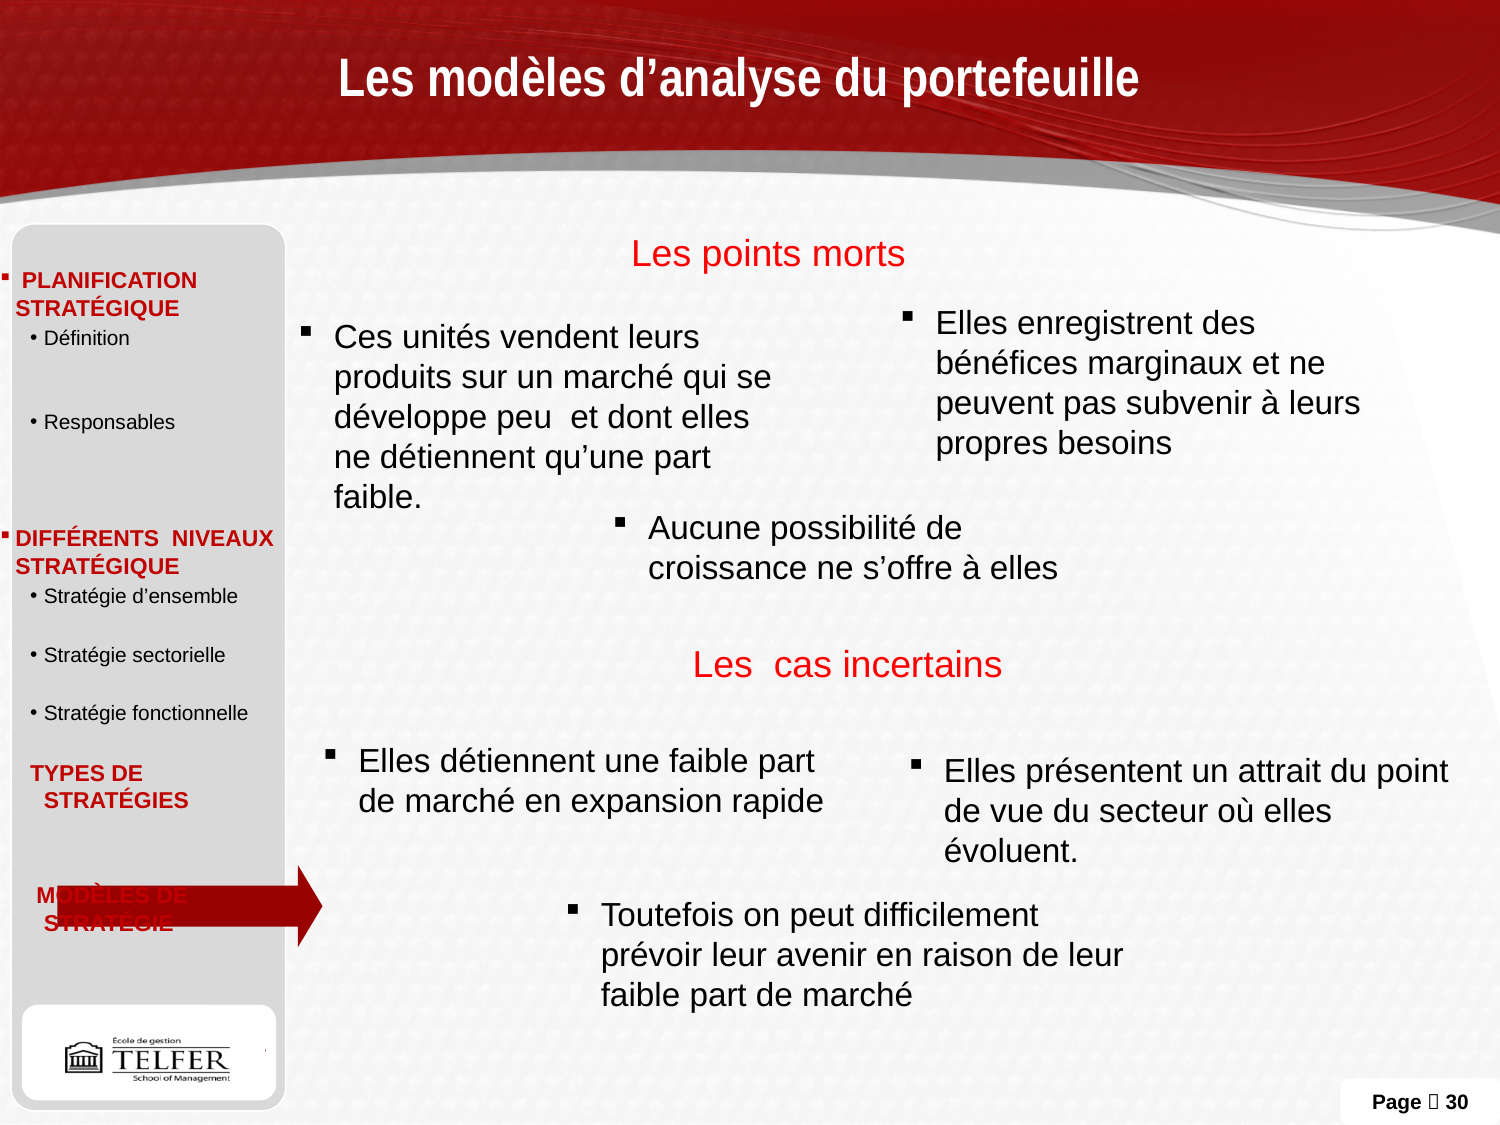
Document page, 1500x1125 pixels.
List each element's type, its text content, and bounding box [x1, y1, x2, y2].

text_box Toutefois on peut difficilement prévoir leur avenir en raison de leur faible part de marché [550, 885, 1147, 1021]
title Les modèles d’analyse du portefeuille [0, 0, 1480, 159]
text_box [290, 864, 323, 948]
text_box Les cas incertains [678, 632, 1067, 693]
text_box Aucune possibilité de croissance ne s’offre à elles [597, 499, 1131, 594]
text_box Elles détiennent une faible part de marché en expansion rapide [308, 731, 853, 827]
text_box Ces unités vendent leurs produits sur un marché qui se développe peu et dont elles ne détiennent qu’une part faible. [290, 308, 794, 523]
picture [38, 1014, 266, 1093]
text_box Elles présentent un attrait du point de vue du secteur où elles évoluent. [893, 741, 1466, 877]
text_box Les points morts [616, 221, 1015, 282]
text_box Elles enregistrent des bénéfices marginaux et ne peuvent pas subvenir à leurs propres besoins [885, 293, 1418, 469]
list planification stratégique Définition Responsables Différents niveaux stratégique Stratégie d’ensemble Stratégie sectorielle Stratégie fonctionnelle Types de stratégies Modèles de stratégie [0, 234, 290, 1005]
picture [0, 0, 1500, 1125]
